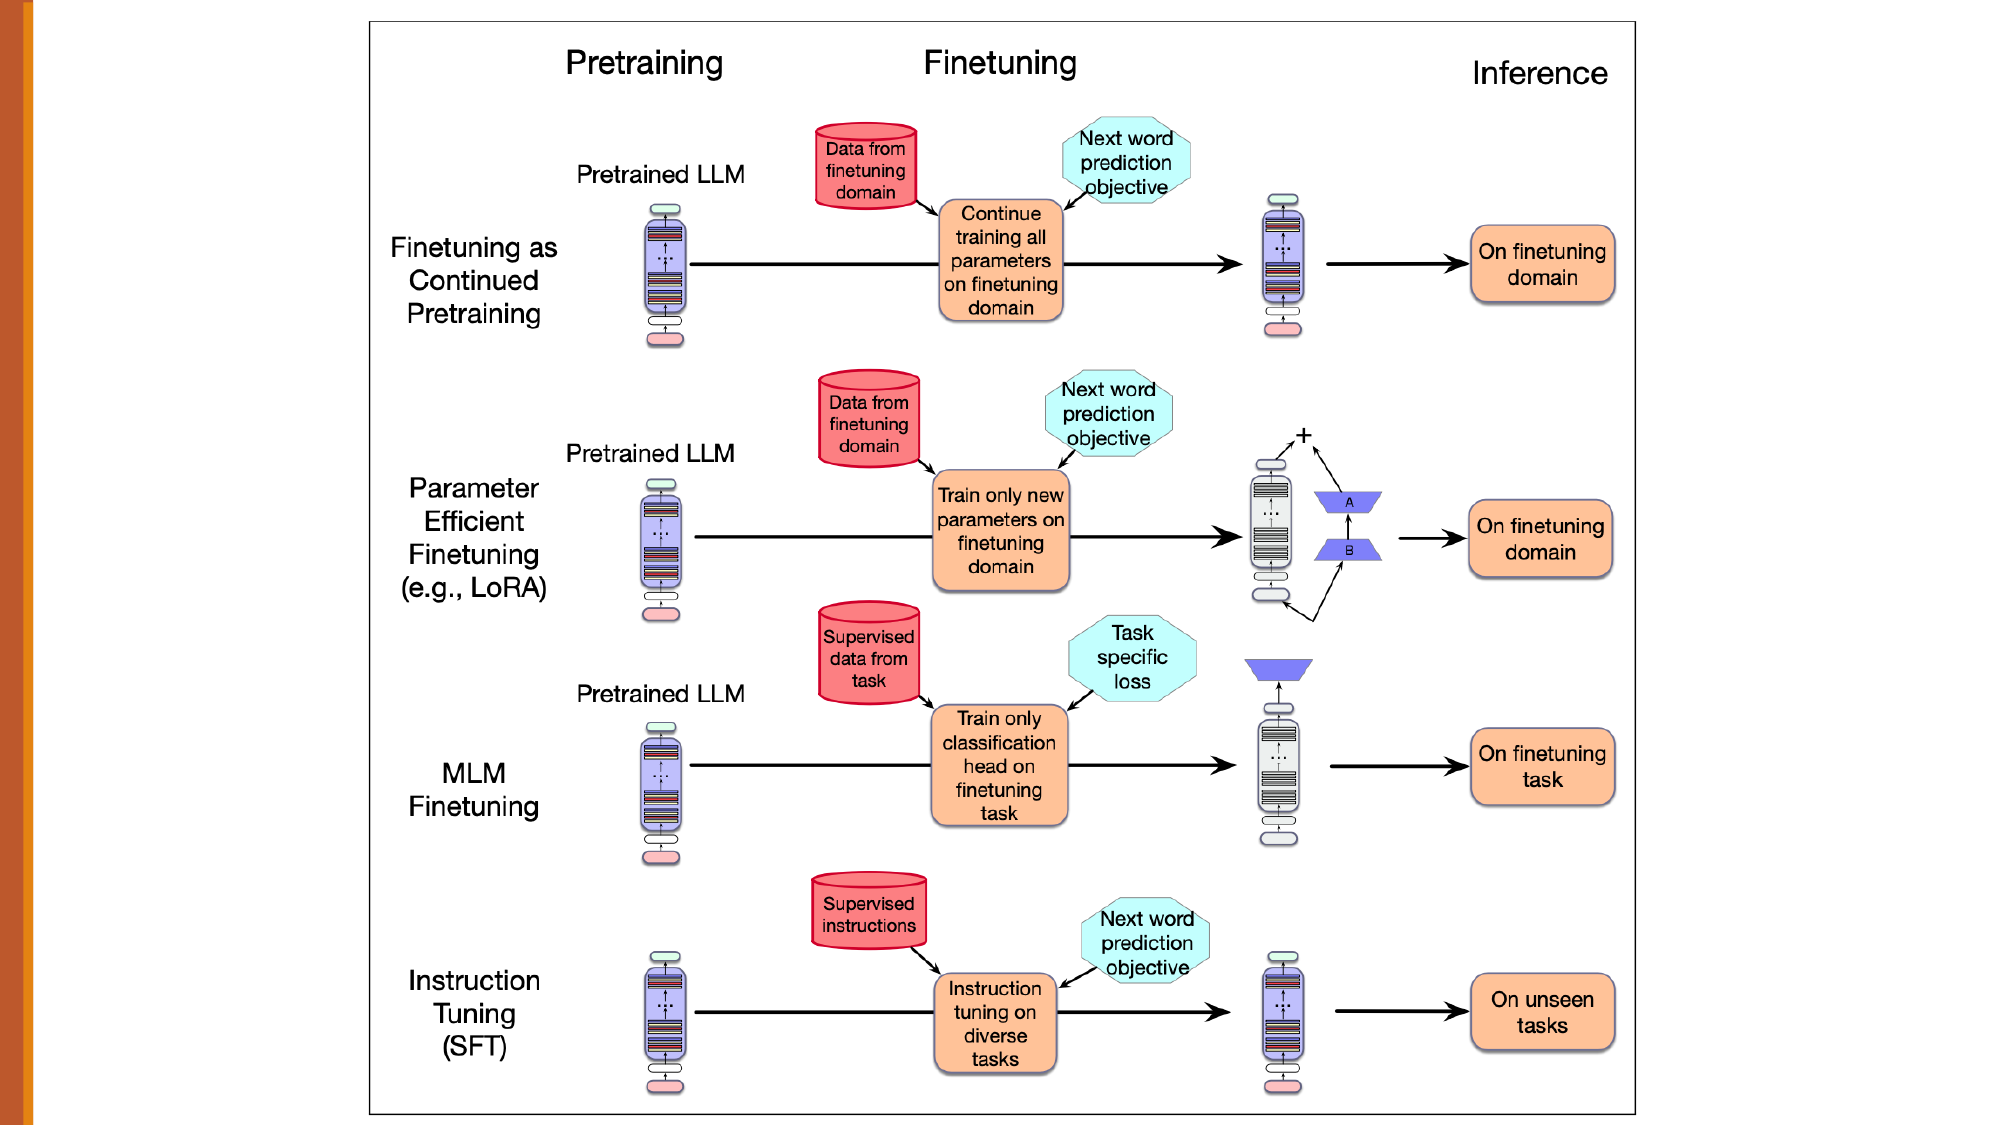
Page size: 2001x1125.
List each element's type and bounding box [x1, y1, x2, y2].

picture [361, 8, 1638, 1117]
